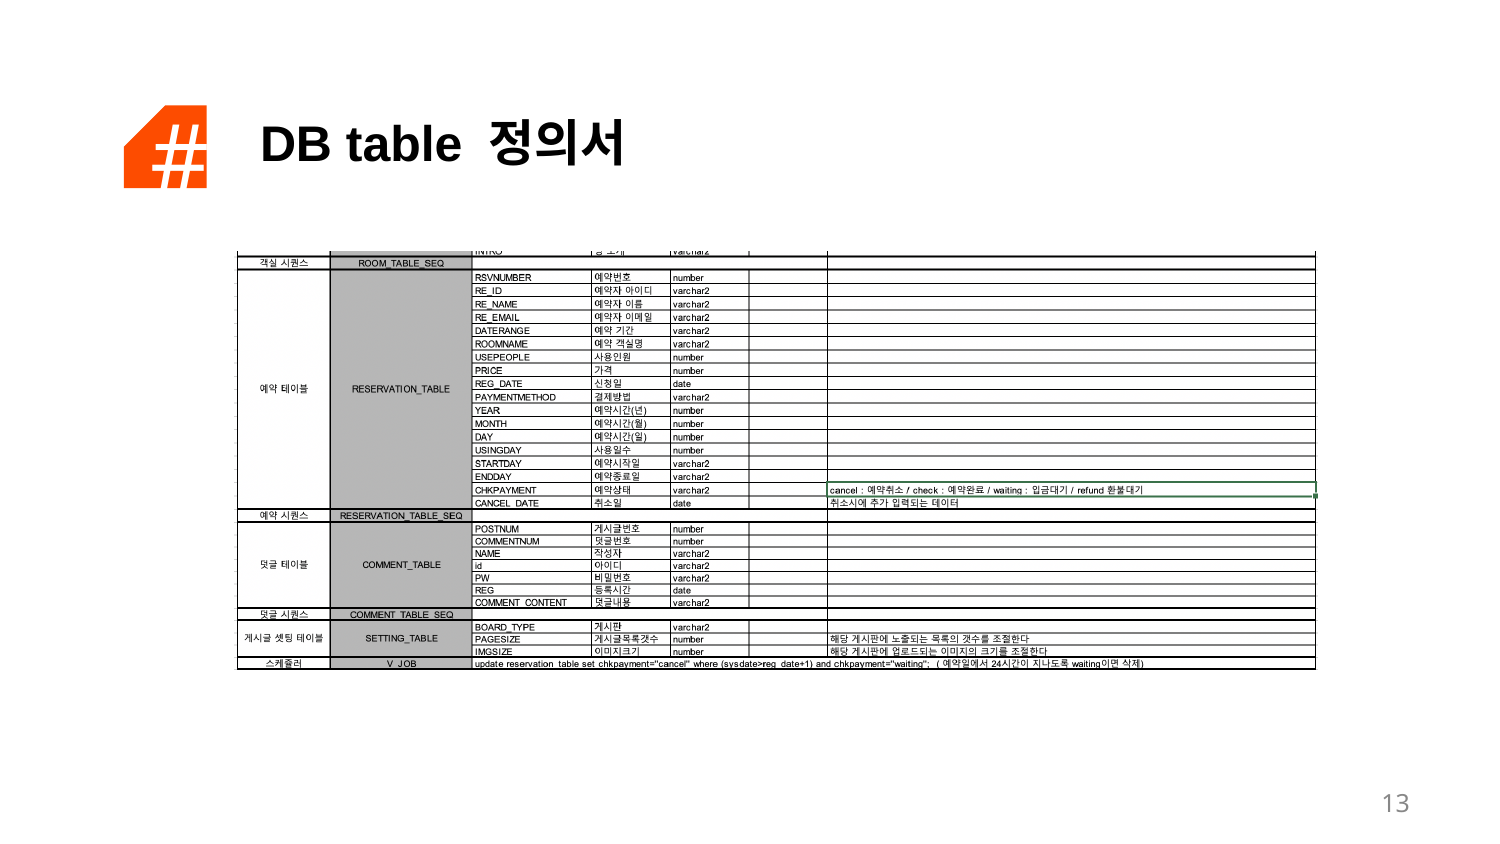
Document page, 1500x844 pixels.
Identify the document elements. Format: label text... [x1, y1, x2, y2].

slide_number ‹#› [1074, 782, 1425, 827]
picture [234, 251, 1318, 671]
text_box [123, 135, 135, 189]
text_box DB table 정의서 [244, 103, 1332, 179]
text_box # [135, 91, 225, 216]
